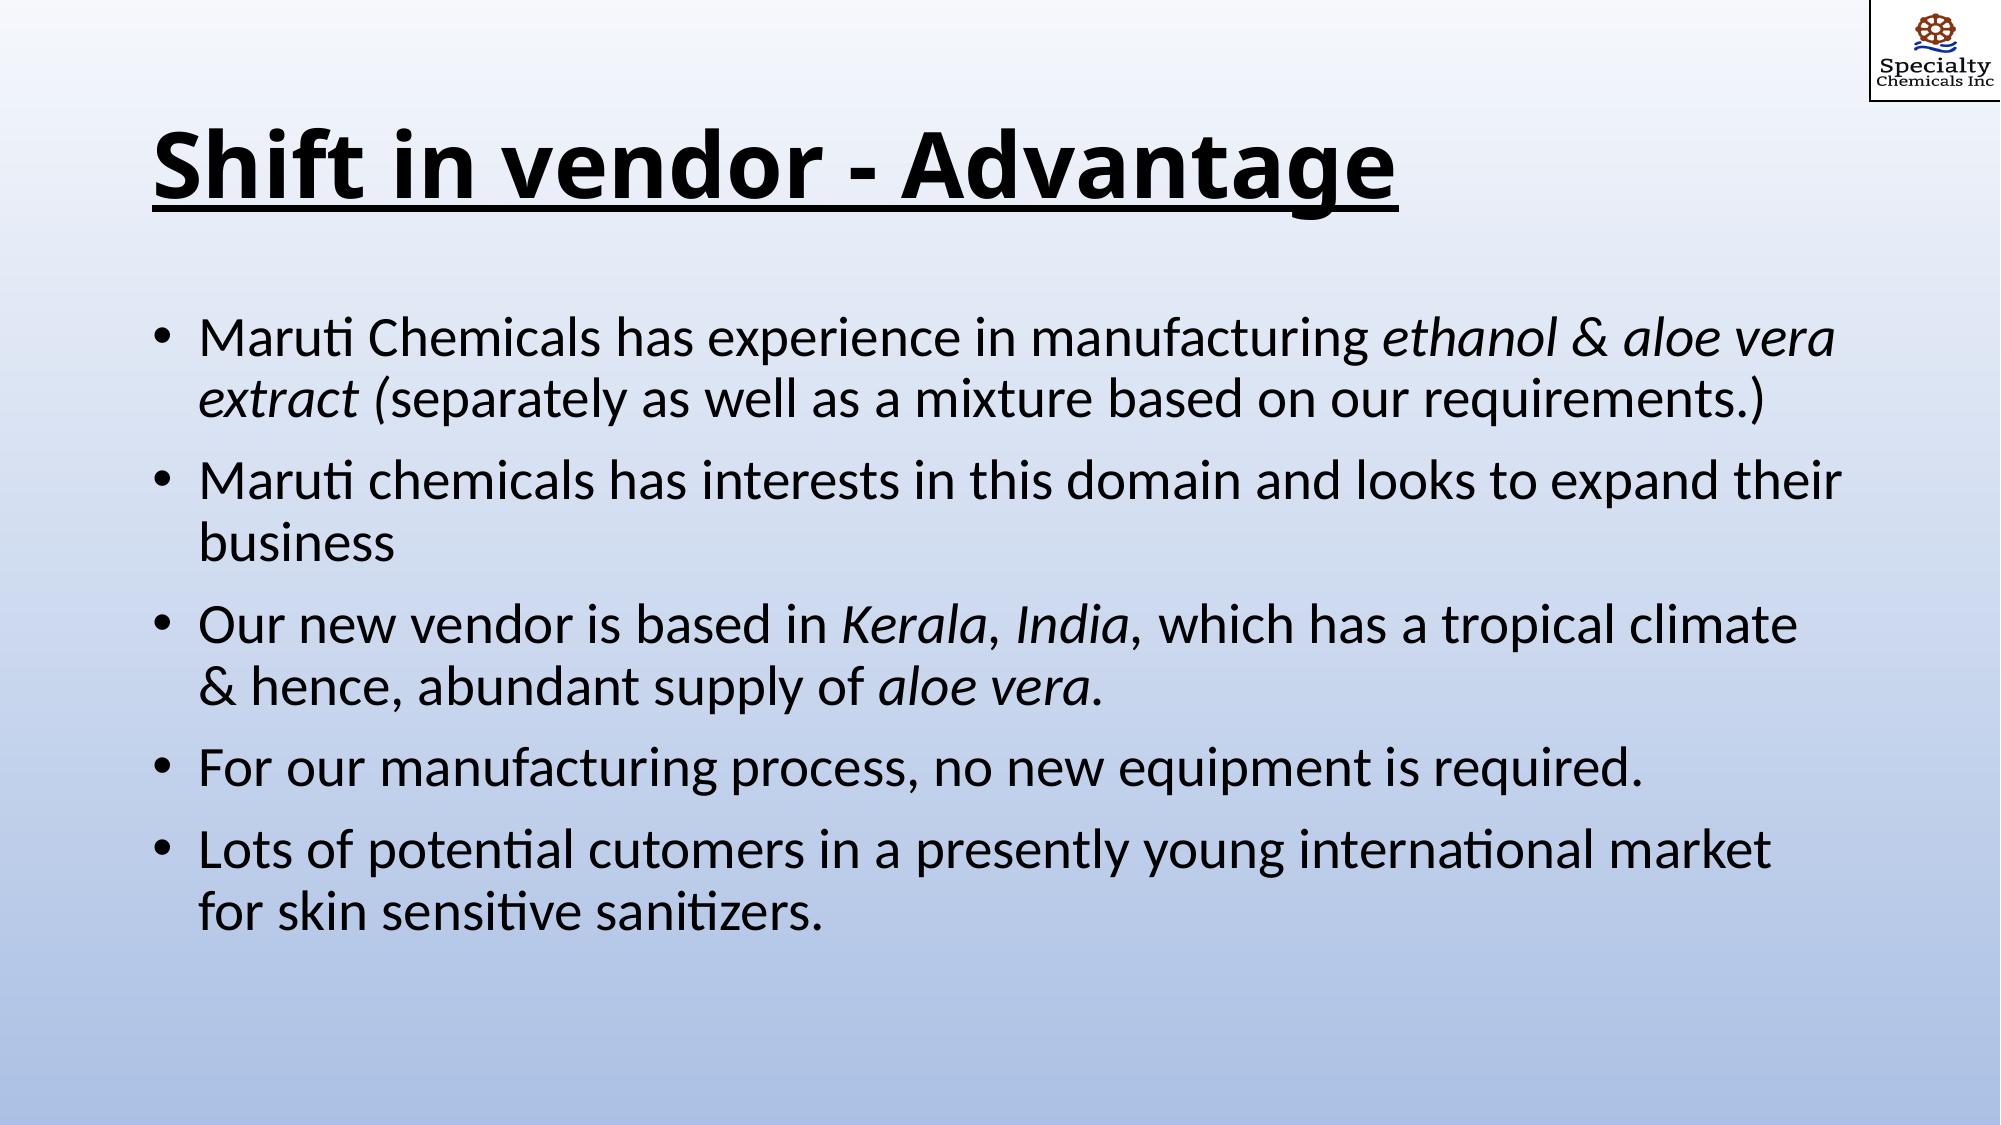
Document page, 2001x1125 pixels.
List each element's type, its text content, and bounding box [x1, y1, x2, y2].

picture [1870, 0, 2000, 100]
list Maruti Chemicals has experience in manufacturing ethanol & aloe vera extract (separately as well as a mixture based on our requirements.) Maruti chemicals has interests in this domain and looks to expand their business Our new vendor is based in Kerala, India, which has a tropical climate & hence, abundant supply of aloe vera. For our manufacturing process, no new equipment is required. Lots of potential cutomers in a presently young international market for skin sensitive sanitizers. [137, 299, 1863, 1014]
title Shift in vendor - Advantage [137, 59, 1863, 278]
